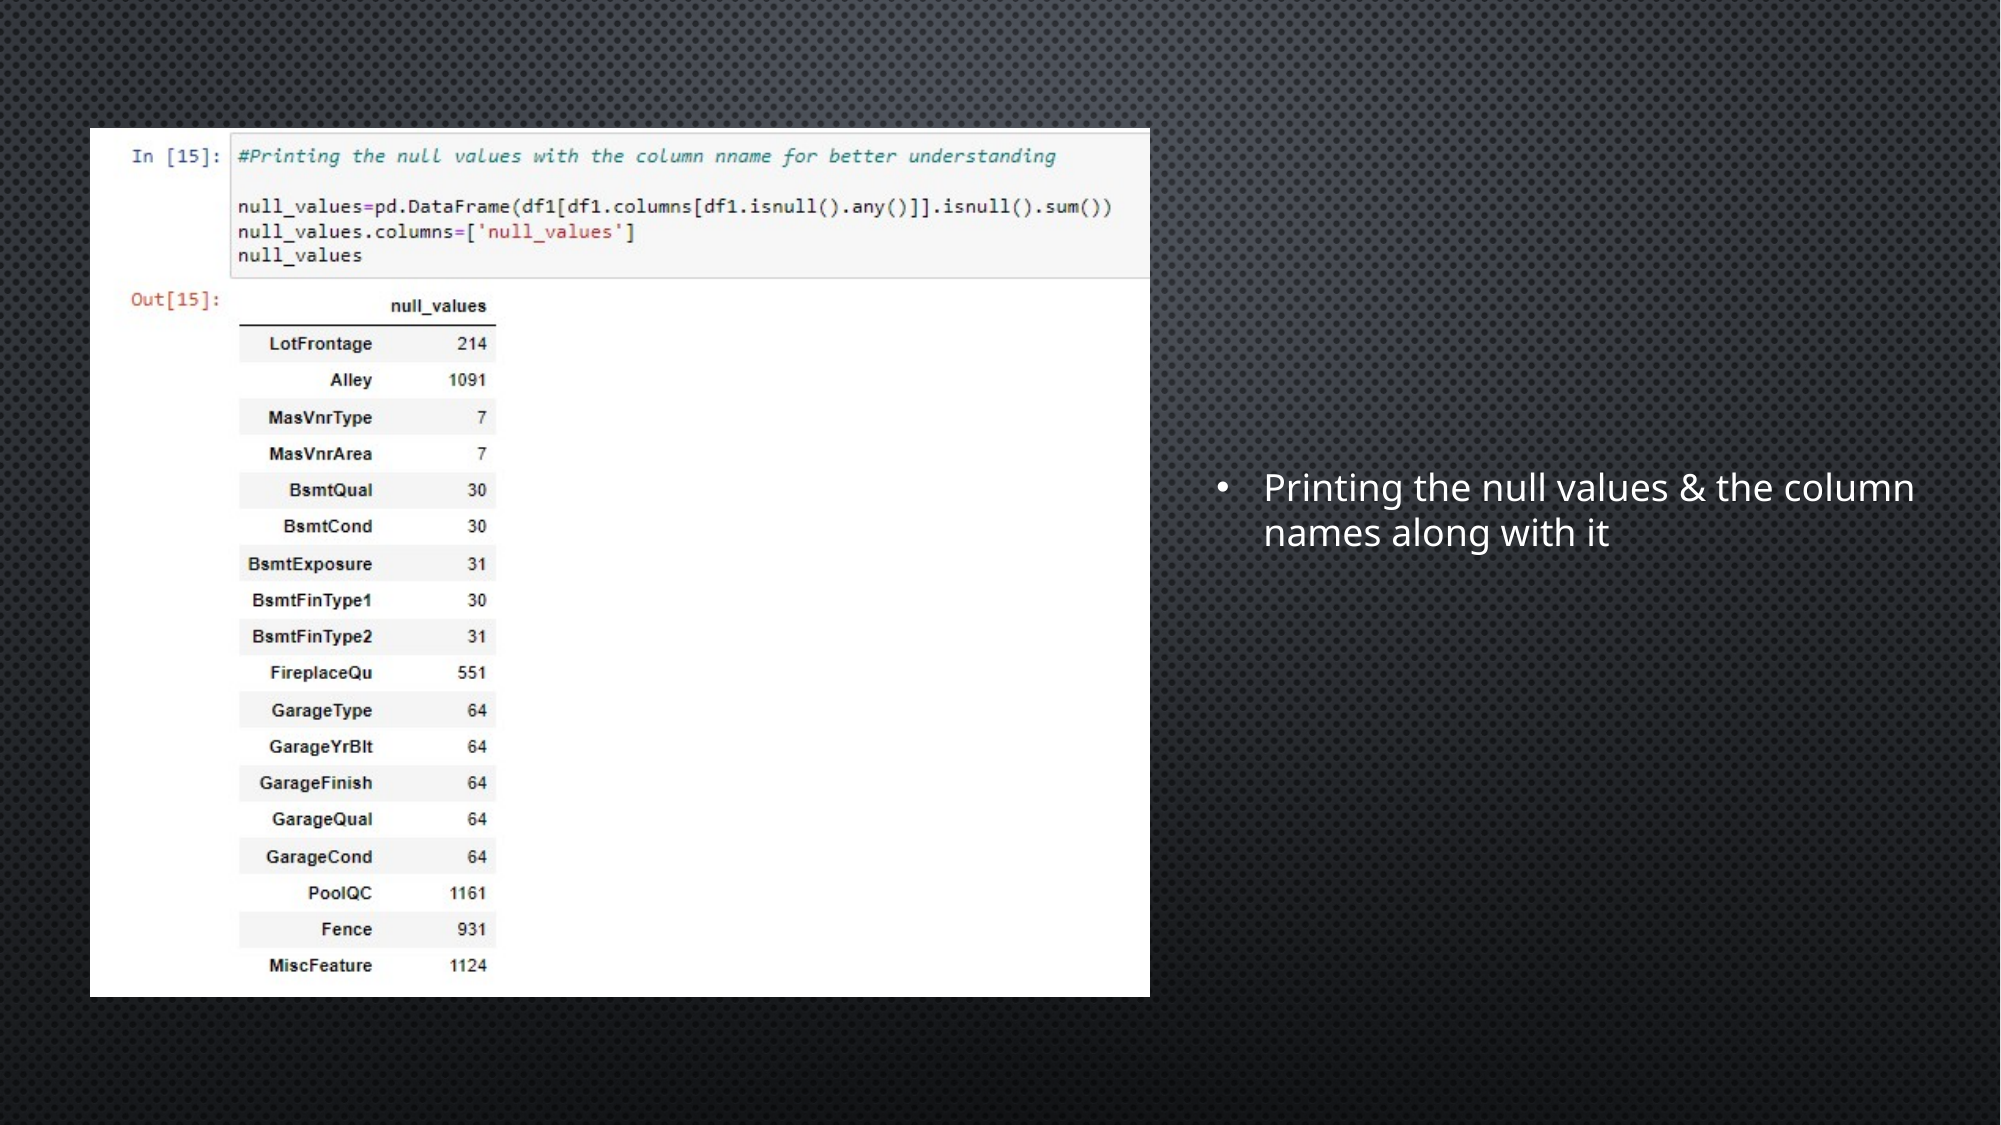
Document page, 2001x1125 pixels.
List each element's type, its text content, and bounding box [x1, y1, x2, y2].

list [90, 128, 1150, 997]
text_box Printing the null values & the column names along with it [1201, 456, 1944, 562]
